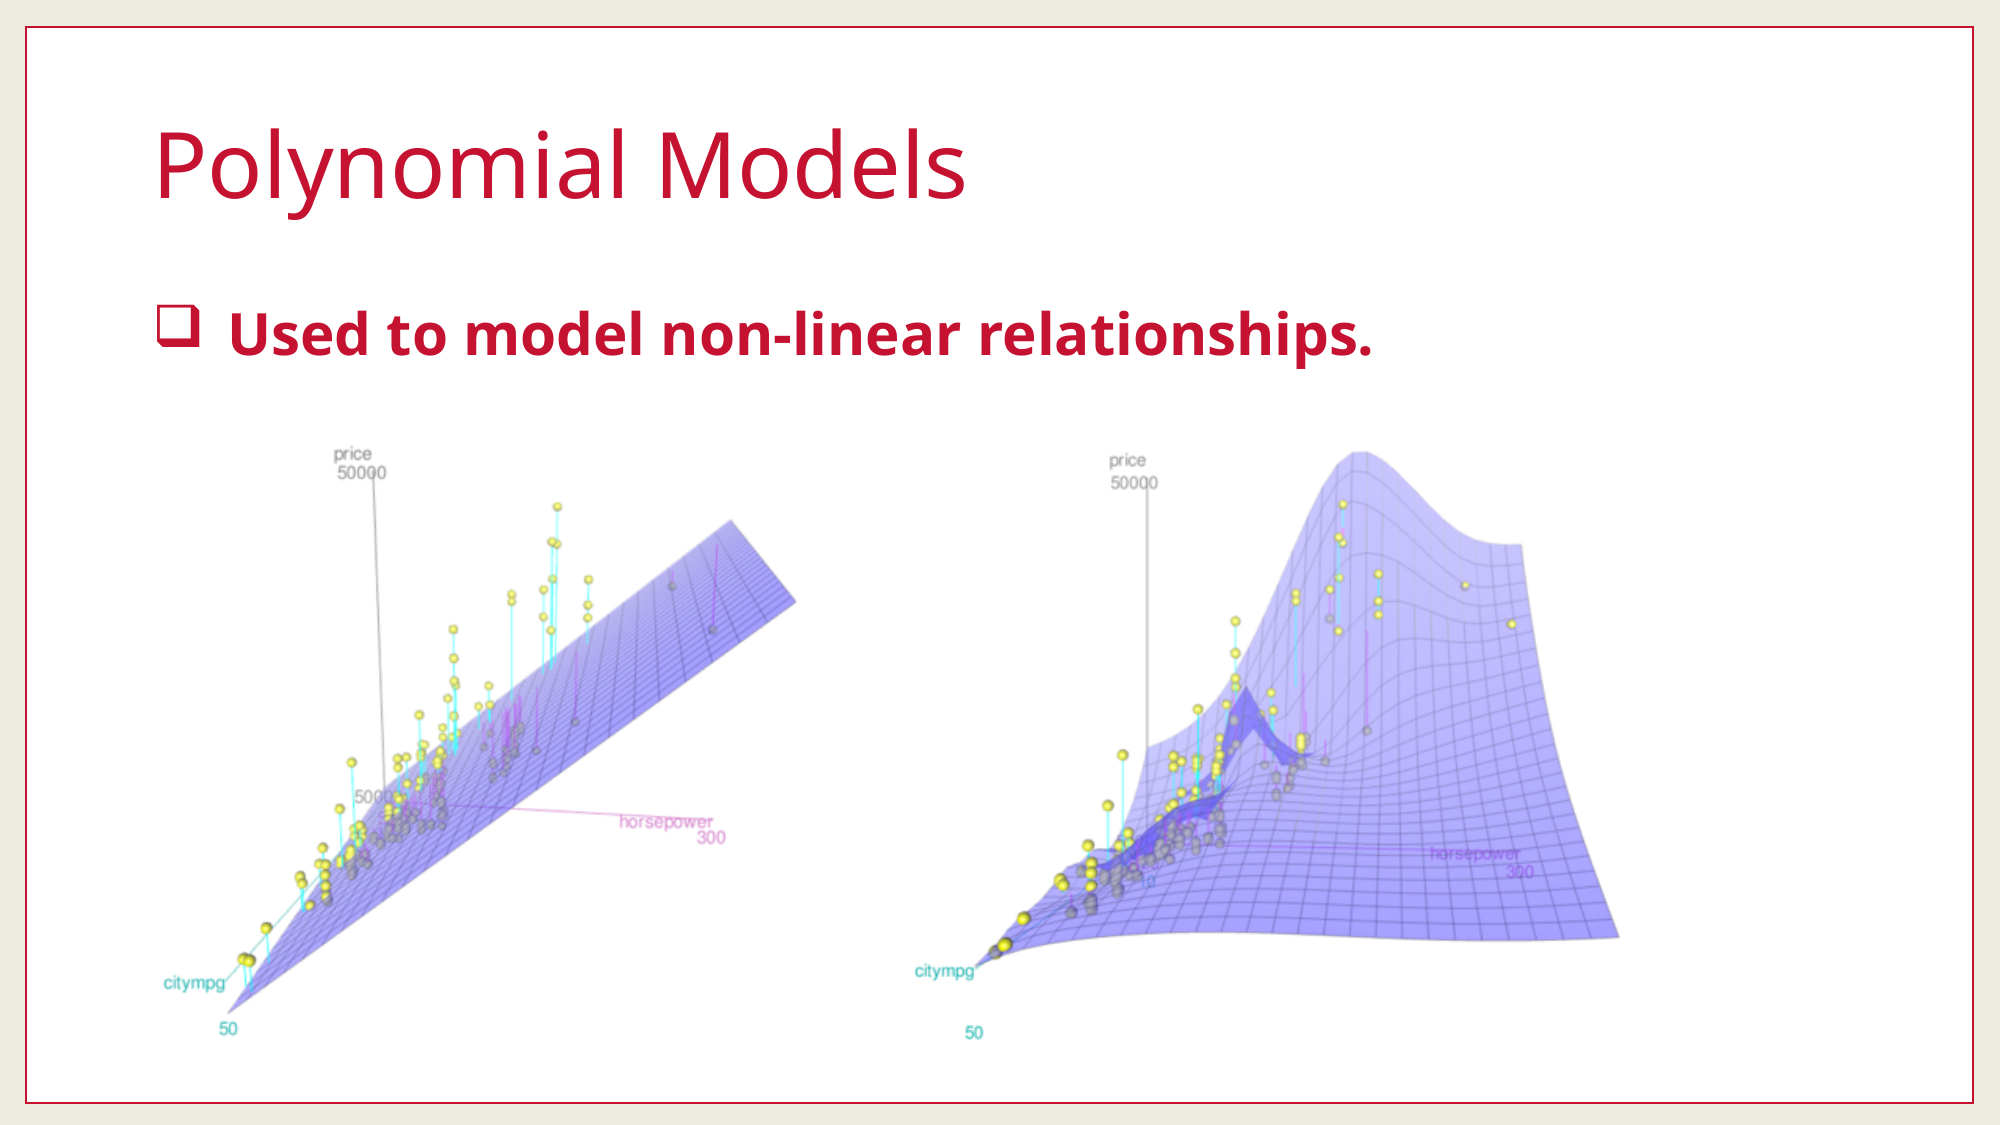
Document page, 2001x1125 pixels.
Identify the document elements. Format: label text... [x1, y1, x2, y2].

title Polynomial Models [137, 59, 1945, 278]
picture [854, 395, 1634, 1049]
list Used to model non-linear relationships. [137, 297, 1955, 1012]
picture [115, 412, 807, 1049]
